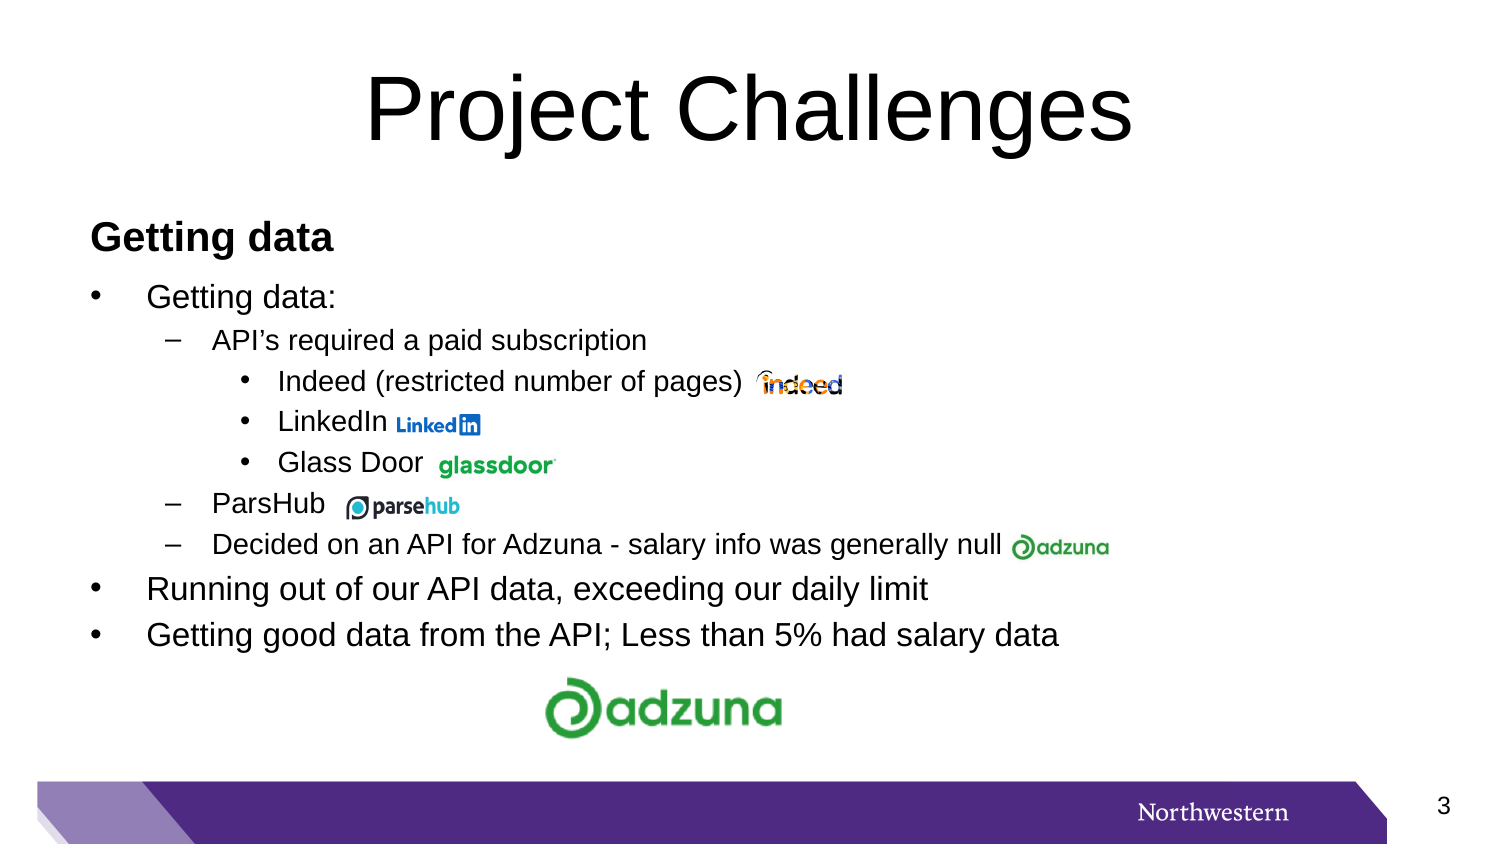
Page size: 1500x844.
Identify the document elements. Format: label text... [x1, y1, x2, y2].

list Getting data: API’s required a paid subscription Indeed (restricted number of pages) LinkedIn Glass Door ParsHub Decided on an API for Adzuna - salary info was generally null Running out of our API data, exceeding our daily limit Getting good data from the API; Less than 5% had salary data [75, 267, 1338, 754]
picture [0, 0, 1499, 844]
slide_number 2 [1367, 782, 1466, 827]
list Getting data [75, 188, 738, 267]
title Project Challenges [75, 33, 1425, 175]
